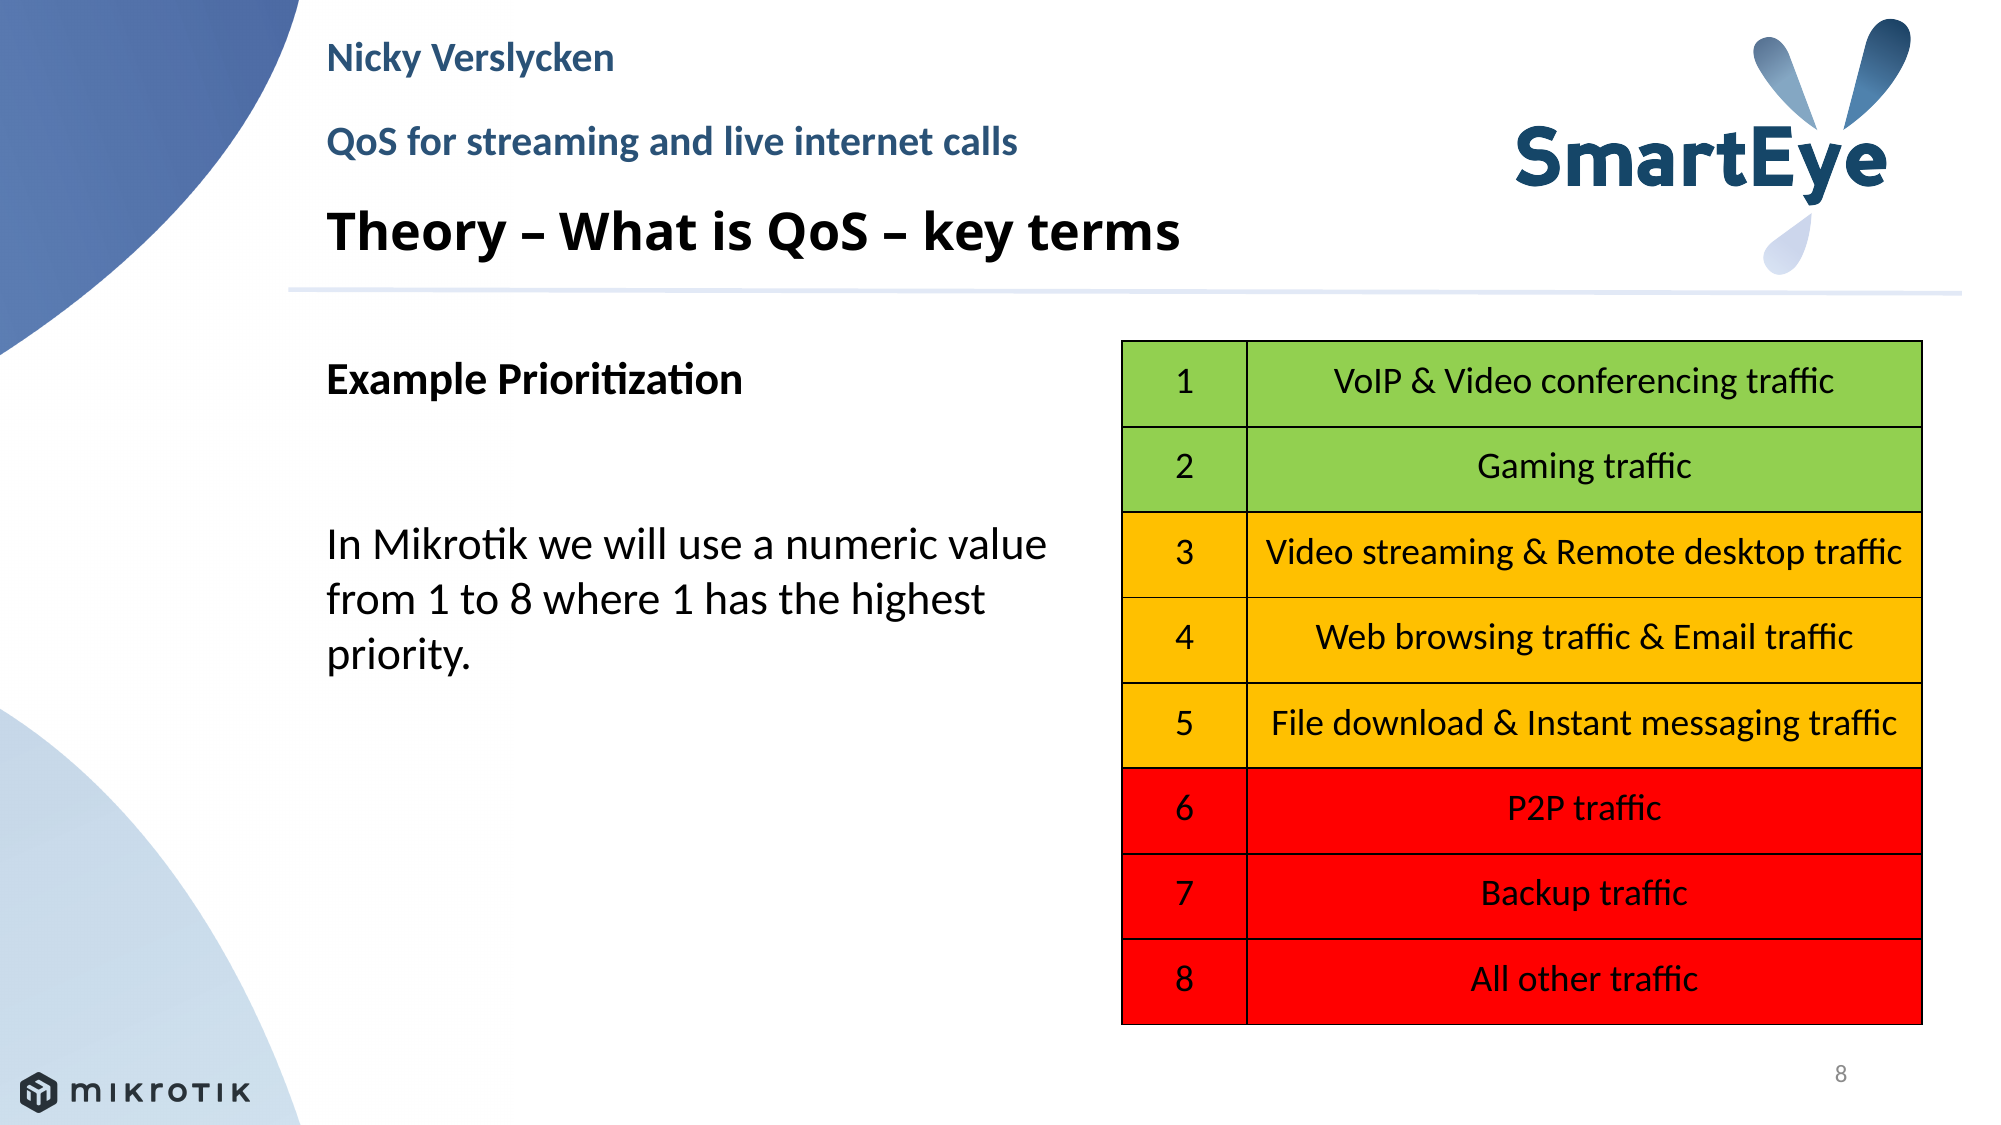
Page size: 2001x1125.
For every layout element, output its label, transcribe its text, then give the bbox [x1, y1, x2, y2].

table_cell File download & Instant messaging traffic [1248, 684, 1921, 767]
table_cell 6 [1123, 769, 1246, 853]
text_box Example Prioritization In Mikrotik we will use a numeric value from 1 to 8 where 1 has the highest priority. [514, 341, 1087, 686]
picture [1489, 0, 1933, 289]
table_header VoIP & Video conferencing traffic [1248, 342, 1921, 426]
table_header 1 [1123, 342, 1246, 426]
table_cell 2 [1123, 428, 1246, 511]
table_cell P2P traffic [1248, 769, 1921, 853]
subtitle Nicky Verslycken QoS for streaming and live internet calls [514, 22, 1256, 175]
table_cell 3 [1123, 513, 1246, 597]
table_cell Video streaming & Remote desktop traffic [1248, 513, 1921, 597]
table_cell 7 [1123, 855, 1246, 938]
title Theory – What is QoS – key terms [514, 197, 1471, 288]
table_cell Gaming traffic [1248, 428, 1921, 511]
table_cell Backup traffic [1248, 855, 1921, 938]
table_cell All other traffic [1248, 940, 1921, 1024]
slide_number 8 [1412, 1042, 1863, 1103]
table_cell 8 [1123, 940, 1246, 1024]
table_cell 5 [1123, 684, 1246, 767]
picture [0, 0, 514, 1125]
table_cell 4 [1123, 598, 1246, 682]
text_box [288, 289, 1962, 294]
table_cell Web browsing traffic & Email traffic [1248, 598, 1921, 682]
